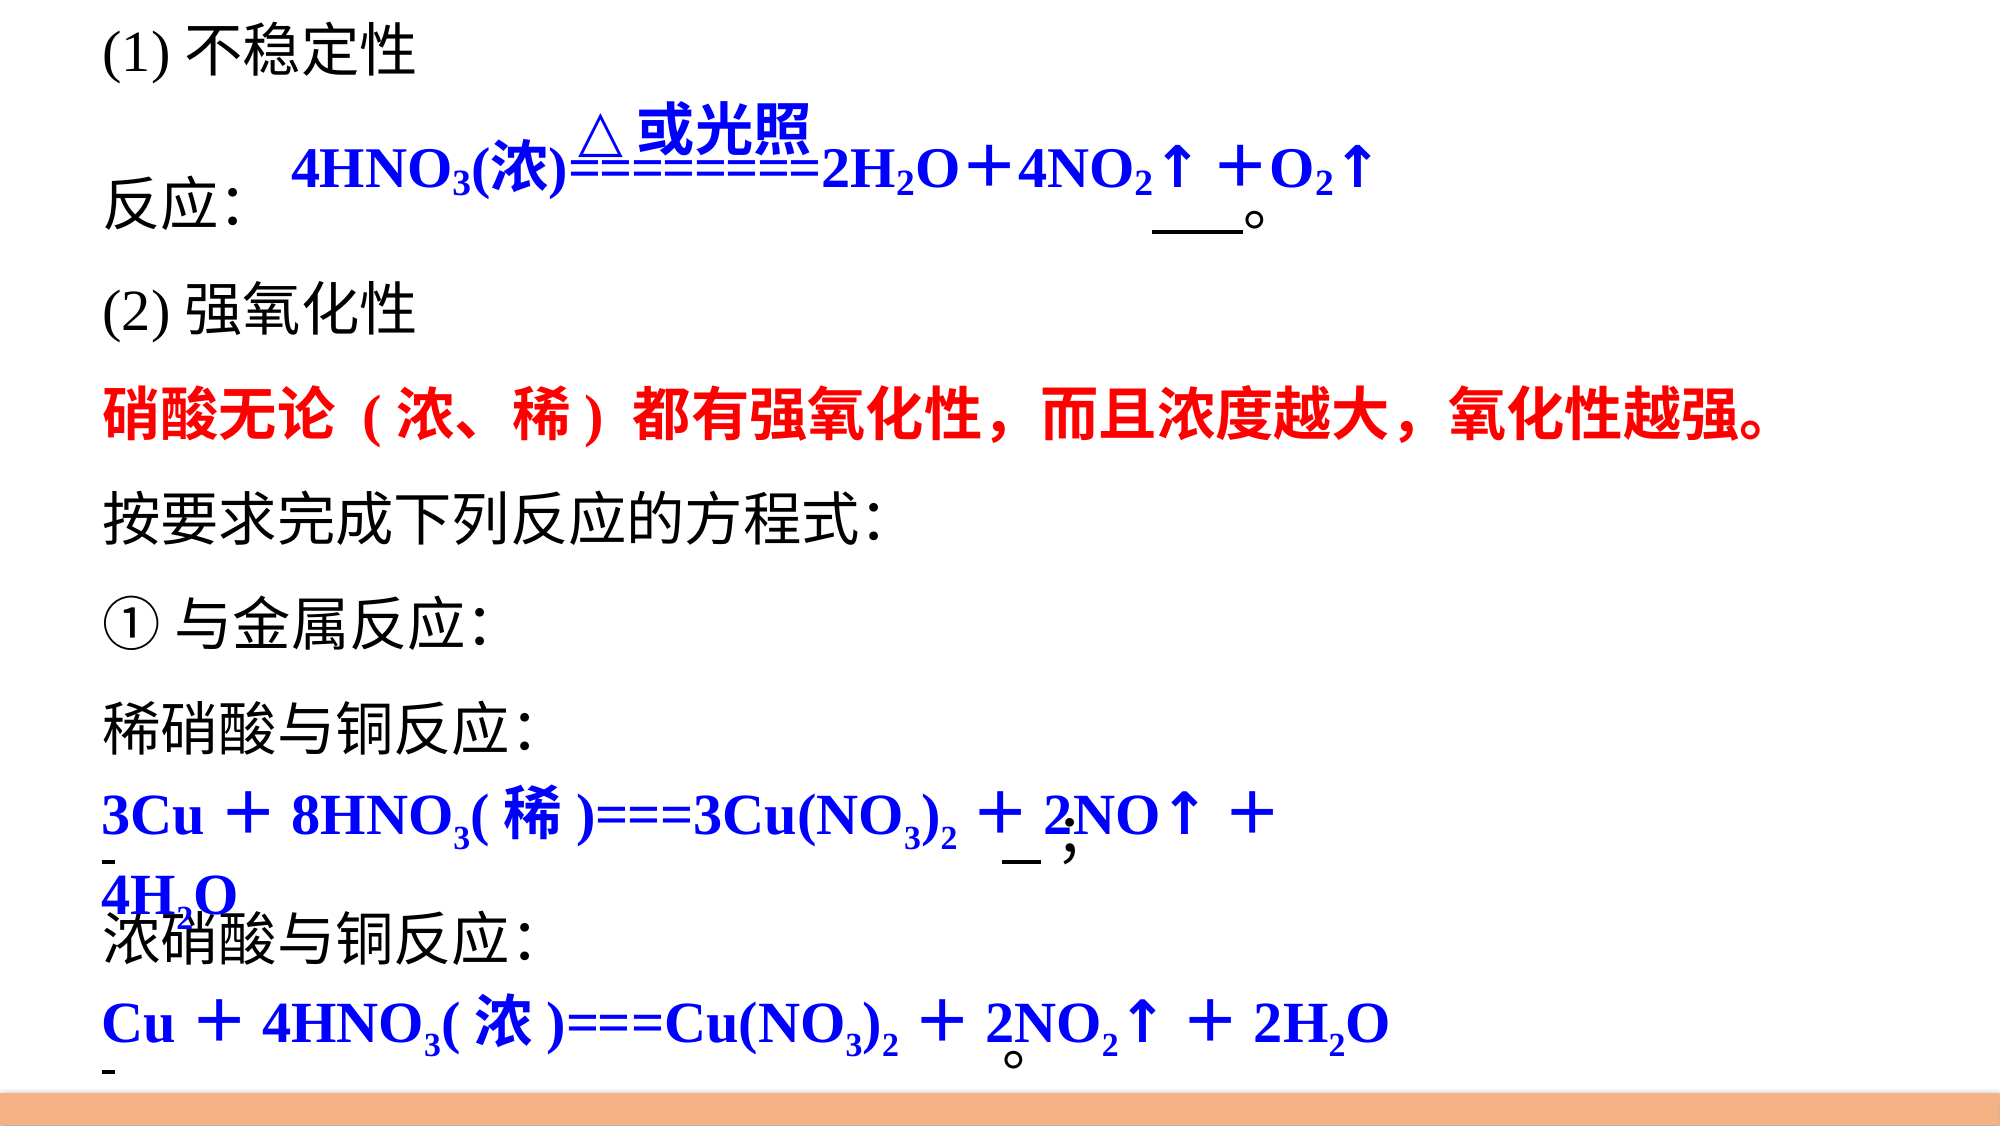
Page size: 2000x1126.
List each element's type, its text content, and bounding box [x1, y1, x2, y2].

text_box [0, 1092, 2000, 1126]
text_box 3Cu＋8HNO3(稀)===3Cu(NO3)2＋2NO↑＋4H2O [86, 769, 1402, 944]
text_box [290, 85, 1433, 244]
text_box Cu＋4HNO3(浓)===Cu(NO3)2＋2NO2↑＋2H2O [86, 976, 1551, 1071]
text_box (1)不稳定性 反应： 。 (2)强氧化性 硝酸无论 (浓、稀) 都有强氧化性，而且浓度越大，氧化性越强。 按要求完成下列反应的方程式： ①与金属反应： 稀硝酸与铜反应： ； 浓硝酸与铜反应： 。 [87, 0, 1912, 1085]
